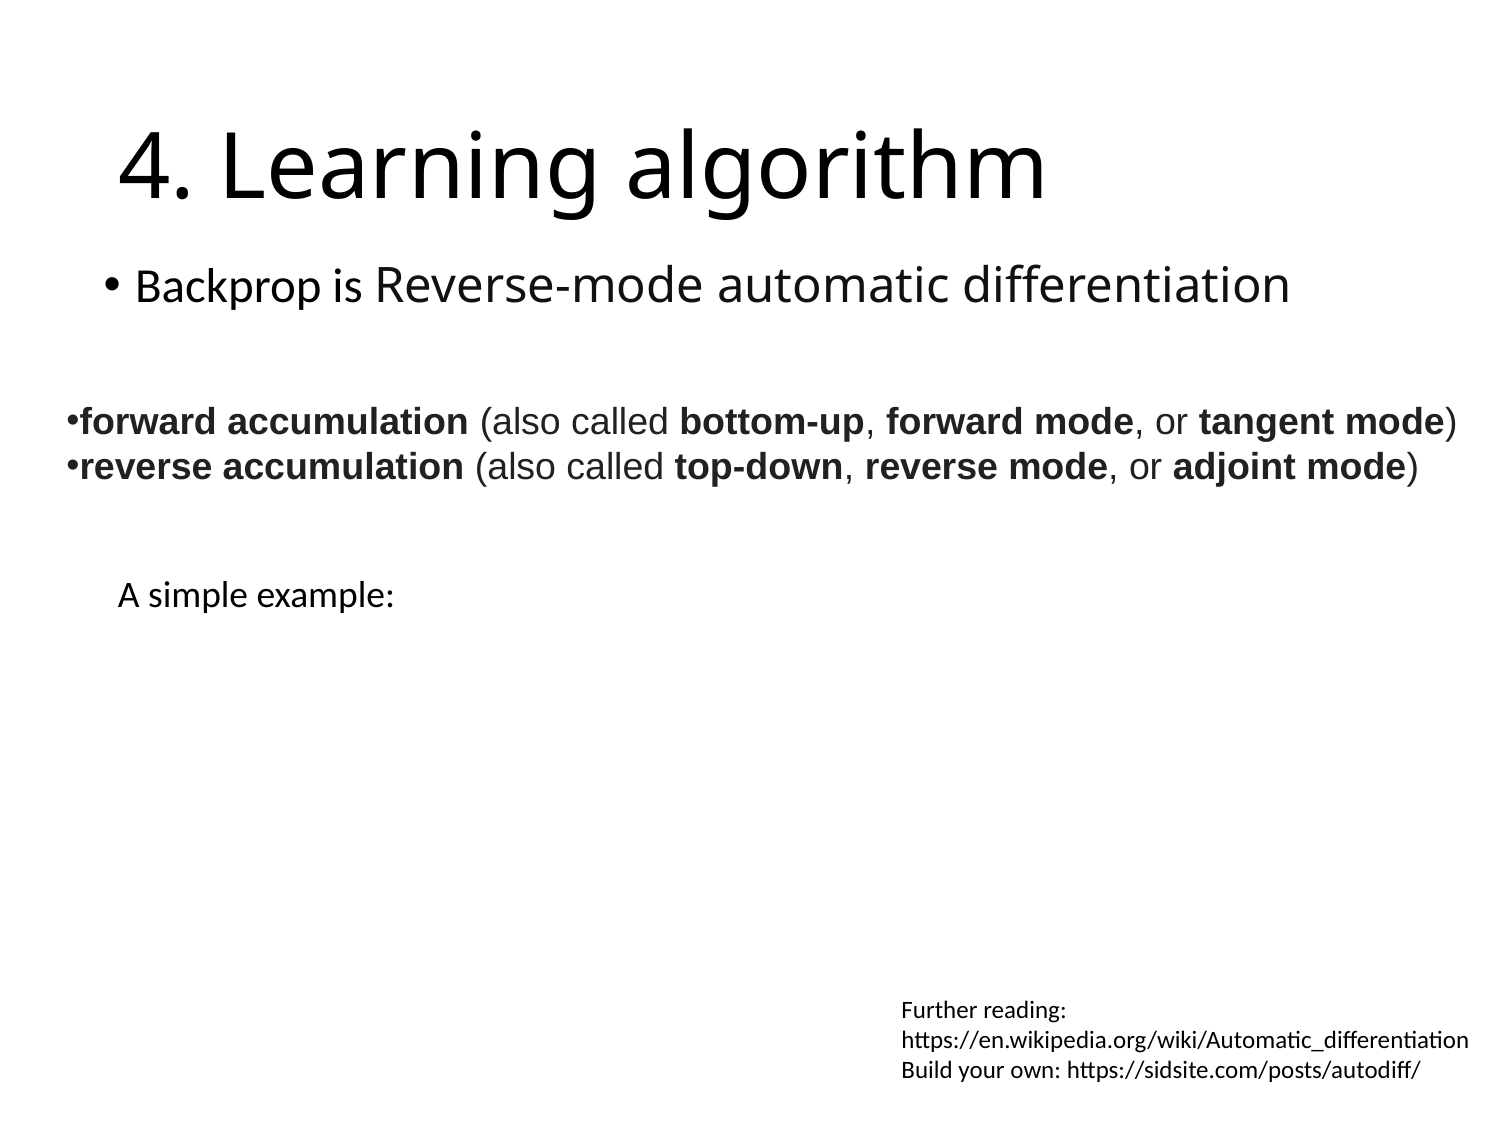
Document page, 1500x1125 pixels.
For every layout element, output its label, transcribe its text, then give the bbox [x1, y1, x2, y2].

text_box A simple example: [103, 562, 657, 623]
list Backprop is Reverse-mode automatic differentiation [88, 252, 1431, 359]
text_box forward accumulation (also called bottom-up, forward mode, or tangent mode) reverse accumulation (also called top-down, reverse mode, or adjoint mode) [51, 389, 1500, 495]
title 4. Learning algorithm [103, 59, 1397, 252]
text_box Further reading: https://en.wikipedia.org/wiki/Automatic_differentiation Build your own: https://sidsite.com/posts/autodiff/ [886, 986, 1500, 1091]
